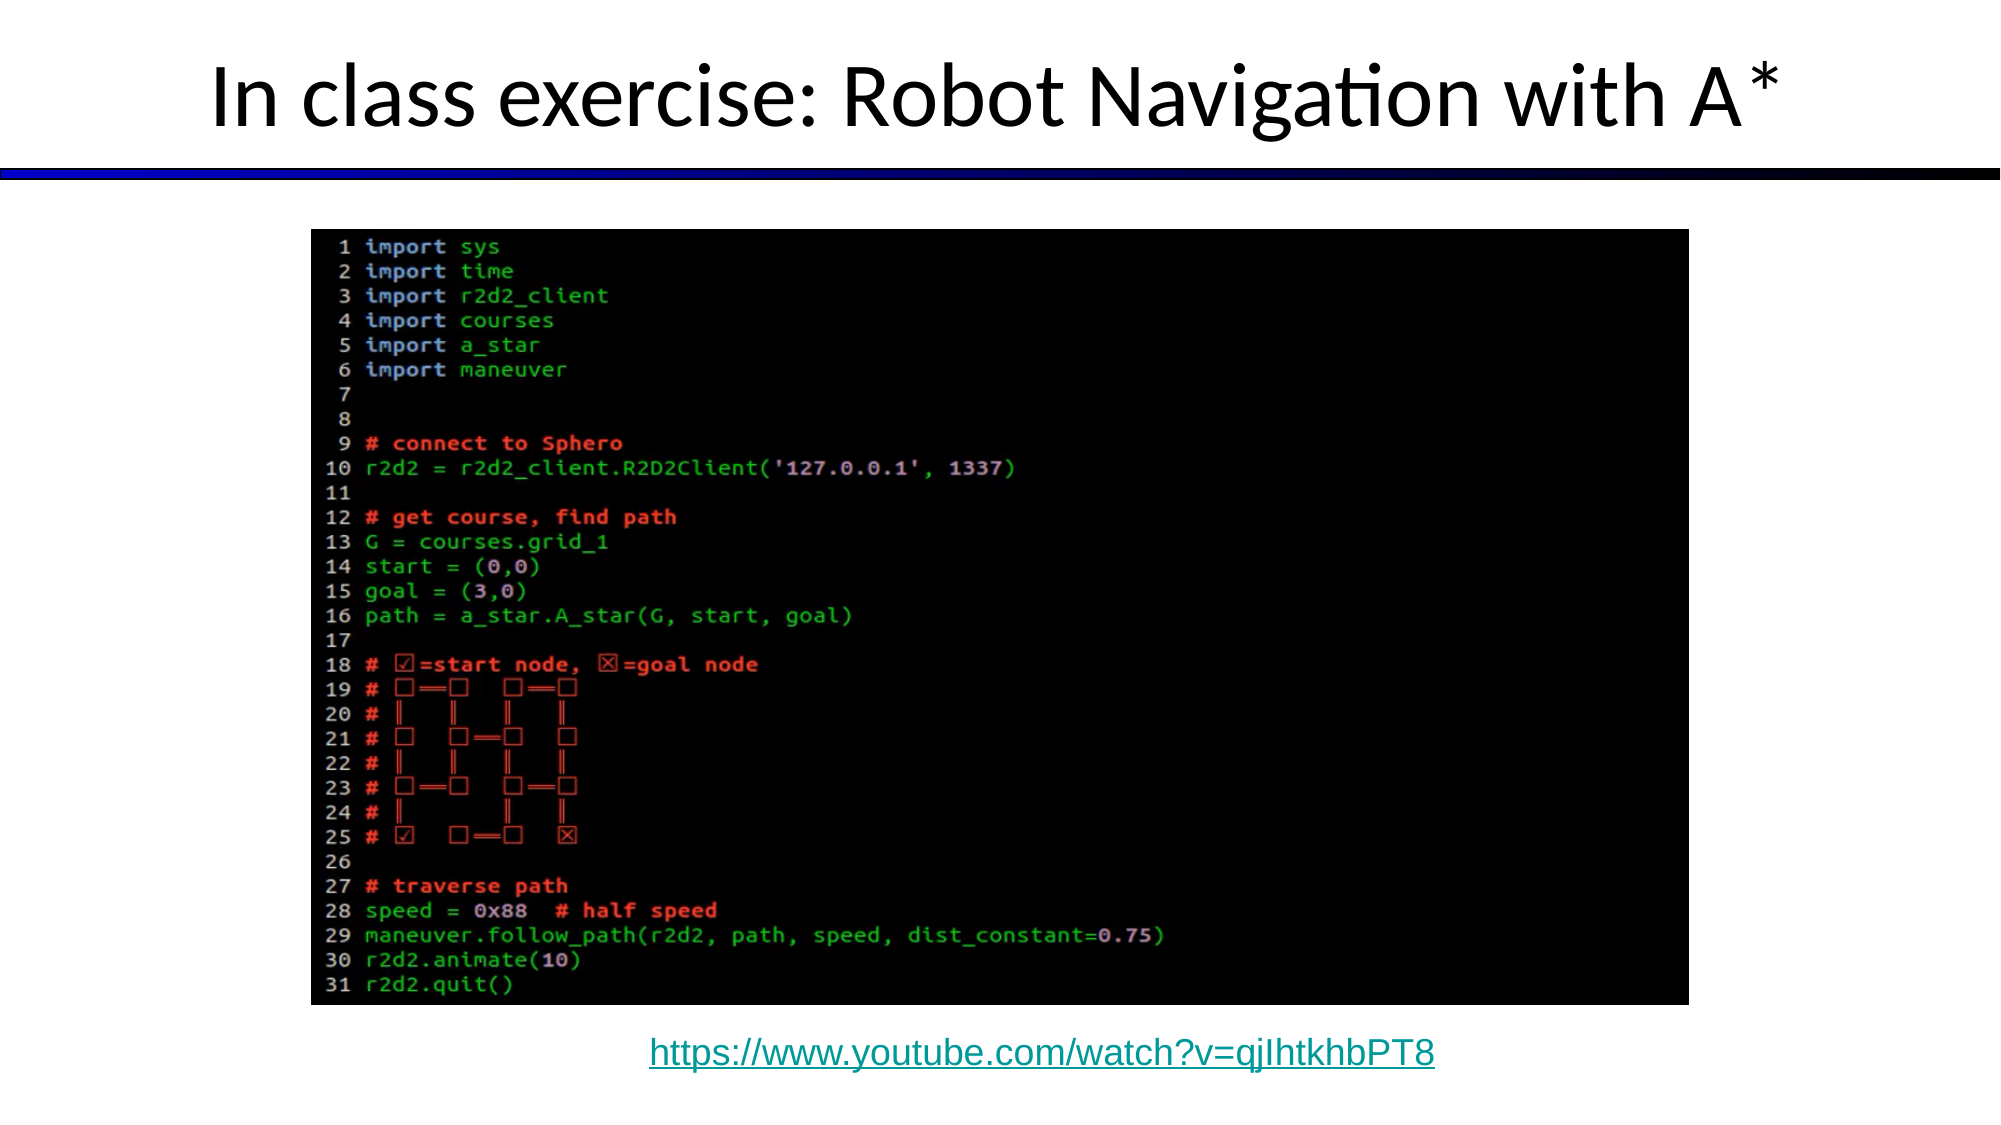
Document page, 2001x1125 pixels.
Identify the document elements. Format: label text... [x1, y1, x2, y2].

text_box https://www.youtube.com/watch?v=qjIhtkhbPT8 [634, 1020, 1451, 1081]
title In class exercise: Robot Navigation with A* [0, 0, 2000, 184]
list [310, 228, 1690, 1006]
